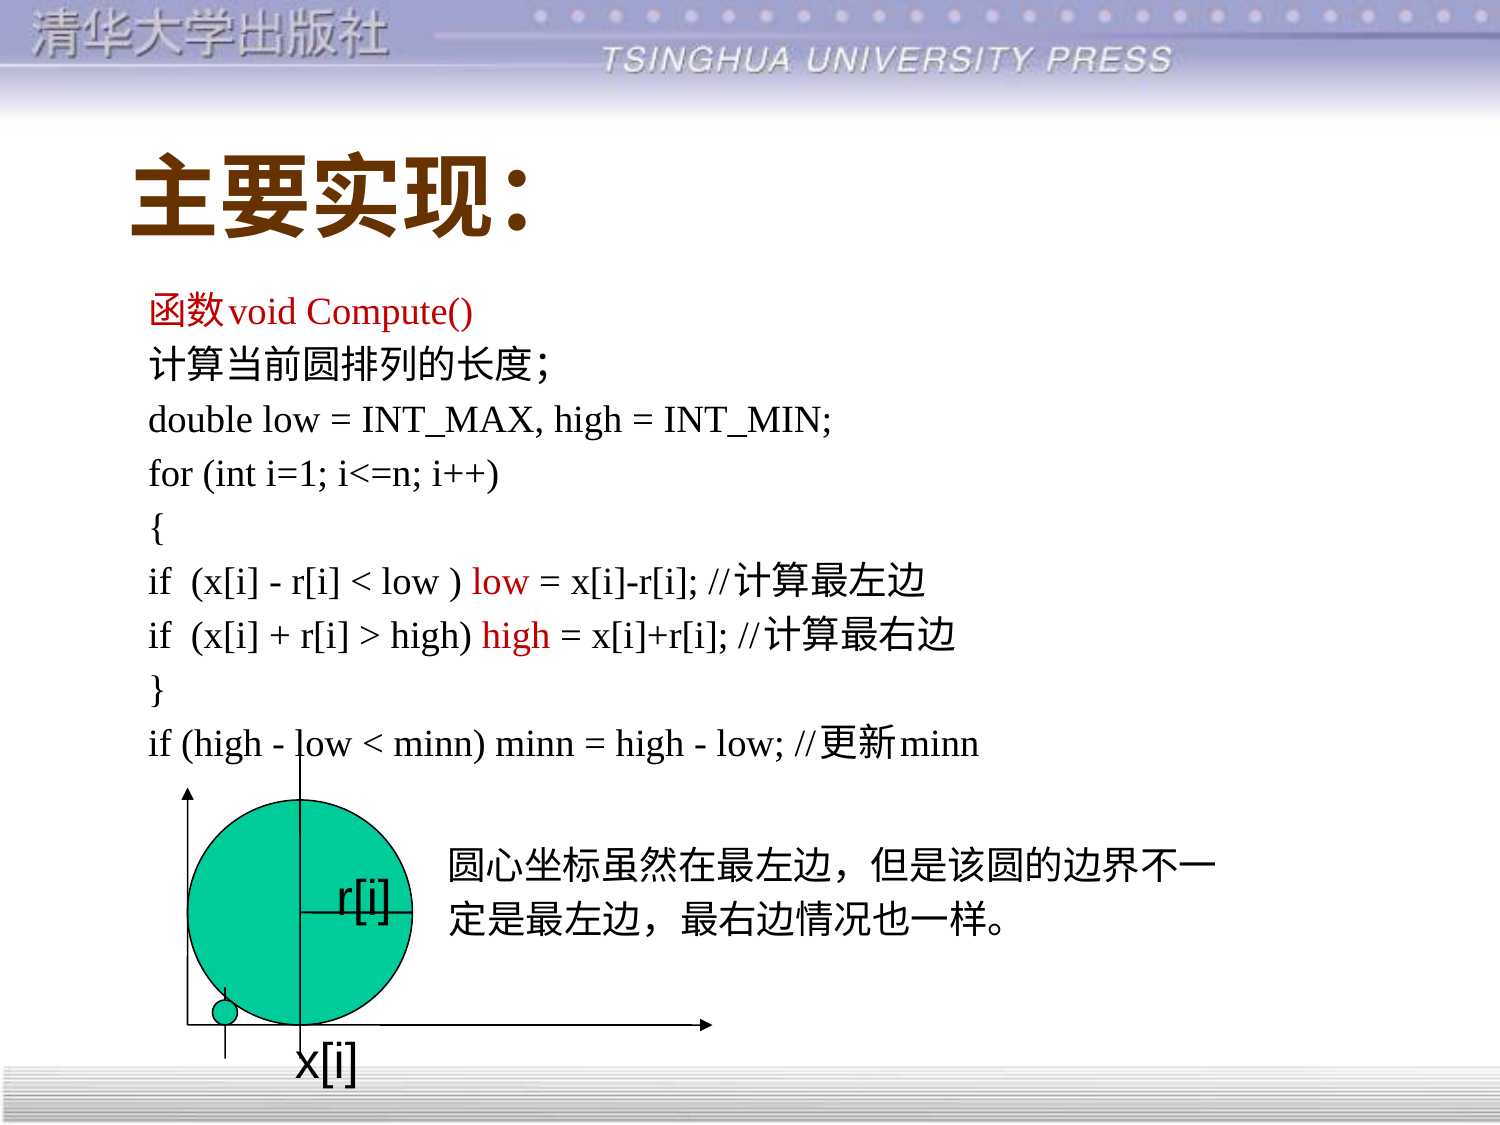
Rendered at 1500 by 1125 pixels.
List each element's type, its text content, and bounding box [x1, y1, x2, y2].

text_box r[i] [321, 857, 421, 933]
text_box [301, 799, 398, 911]
text_box [388, 1018, 713, 1032]
text_box [212, 999, 238, 1025]
text_box [301, 920, 411, 1021]
text_box [188, 799, 300, 1024]
picture [0, 0, 1500, 1125]
text_box x[i] [280, 1021, 388, 1097]
text_box [181, 787, 194, 1024]
list 函数void Compute() 计算当前圆排列的长度； double low = INT_MAX, high = INT_MIN; for (int i=1; i<=n; i++) { if (x[i] - r[i] < low ) low = x[i]-r[i]; //计算最左边 if (x[i] + r[i] > high) high = x[i]+r[i]; //计算最右边 } if (high - low < minn) minn = high - low; //更新minn 圆心坐标虽然在最左边，但是该圆的边界不一 定是最左边，最右边情况也一样。 [111, 278, 1388, 955]
title 主要实现： [112, 99, 1388, 278]
